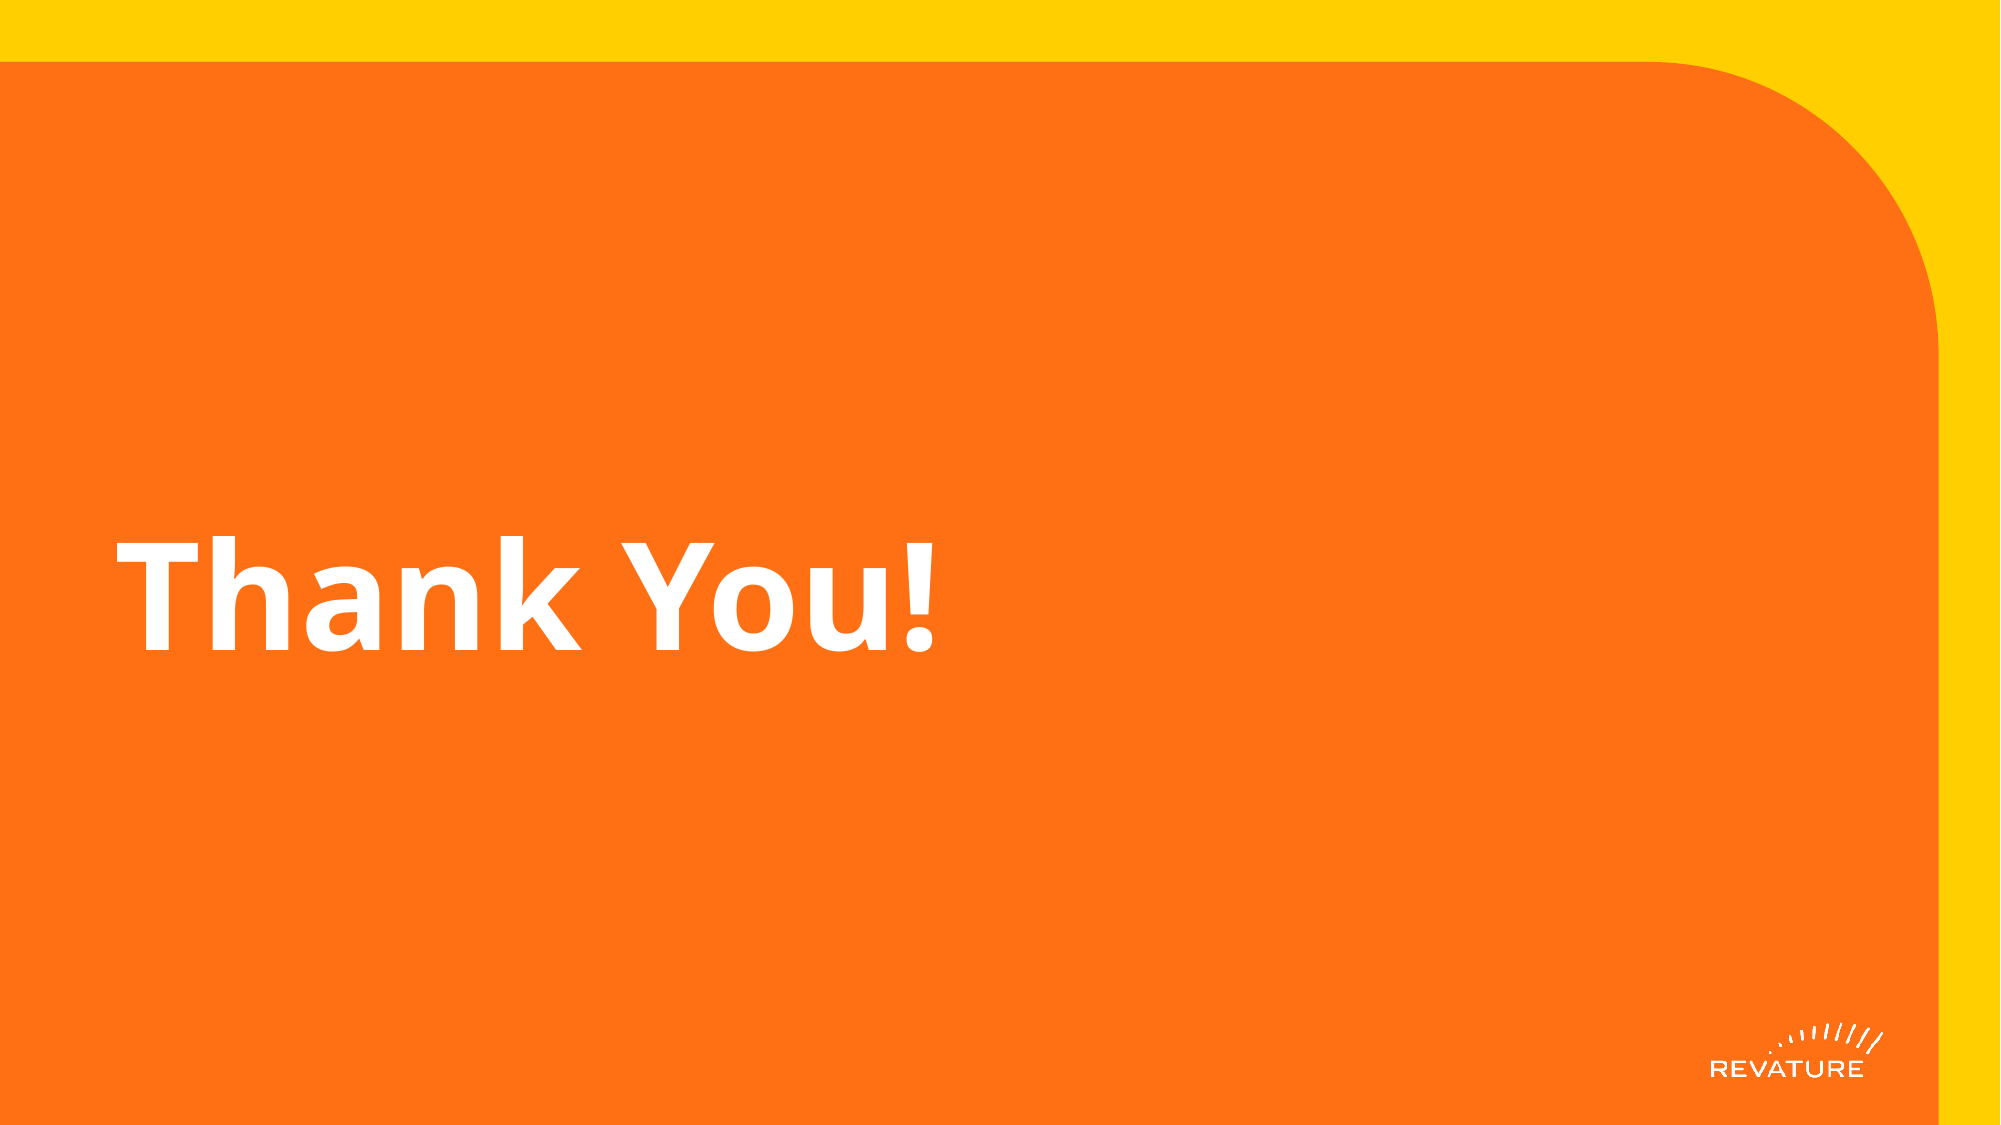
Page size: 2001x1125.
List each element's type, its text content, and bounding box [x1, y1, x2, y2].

title Thank You! [115, 402, 1436, 802]
